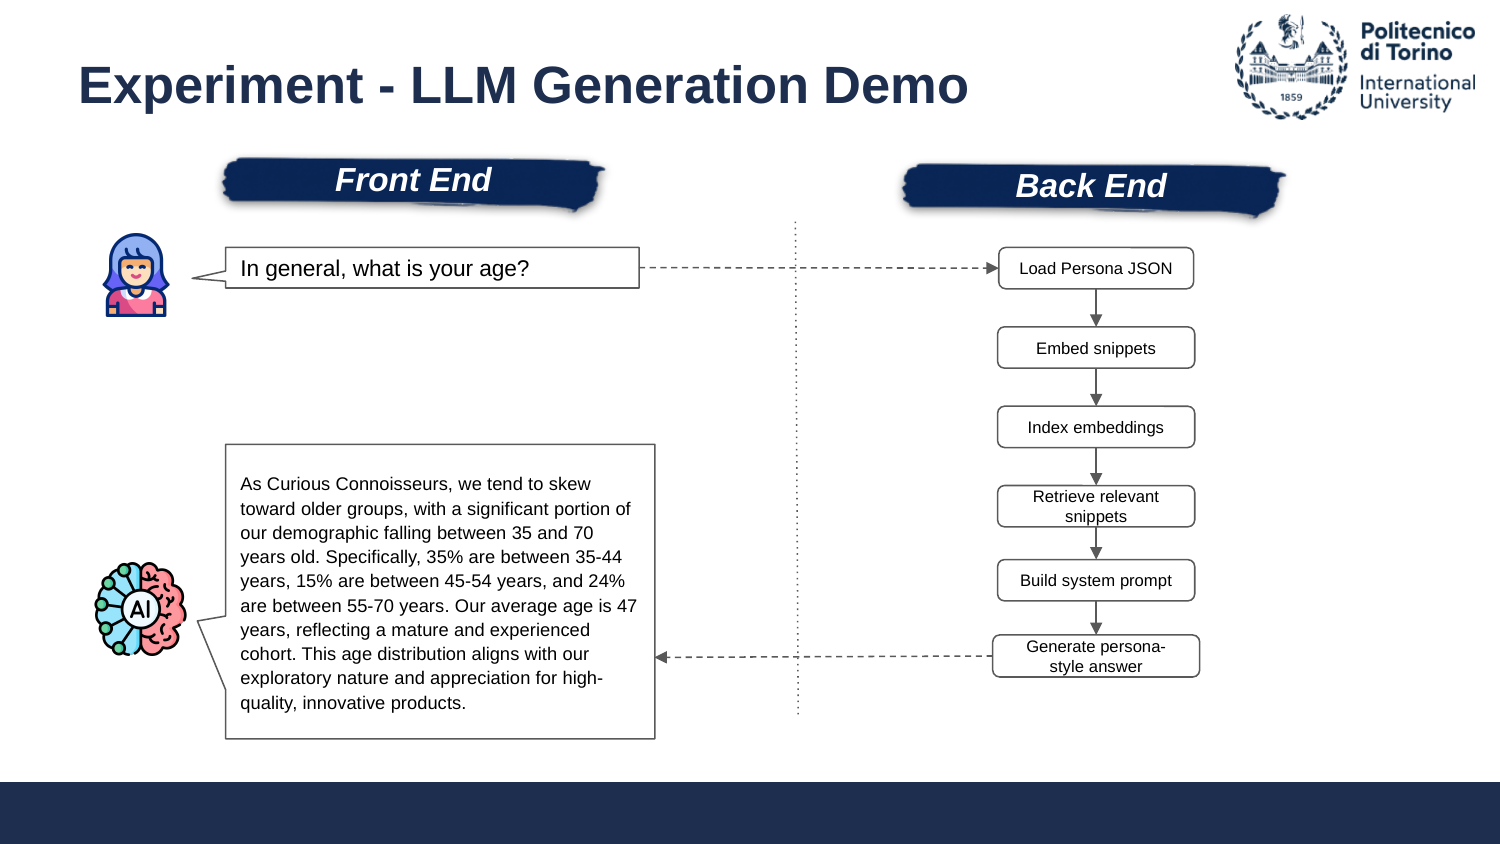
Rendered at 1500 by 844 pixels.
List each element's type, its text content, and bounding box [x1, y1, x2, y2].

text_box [795, 667, 799, 719]
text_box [795, 276, 799, 654]
text_box Retrieve relevant snippets [997, 485, 1195, 527]
text_box Index embeddings [997, 406, 1195, 448]
text_box Generate persona-style answer [992, 634, 1200, 678]
text_box In general, what is your age? [192, 247, 640, 289]
text_box [0, 782, 1500, 844]
picture [205, 129, 626, 228]
text_box Load Persona JSON [998, 247, 1194, 289]
picture [93, 233, 178, 318]
title Experiment - LLM Generation Demo [48, 35, 1053, 130]
text_box Build system prompt [997, 559, 1195, 601]
text_box Embed snippets [997, 326, 1195, 369]
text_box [795, 221, 799, 265]
picture [886, 135, 1307, 234]
text_box As Curious Connoisseurs, we tend to skew toward older groups, with a significant portion of our demographic falling between 35 and 70 years old. Specifically, 35% are between 35-44 years, 15% are between 45-54 years, and 24% are between 55-70 years. Our average age is 47 years, reflecting a mature and experienced cohort. This age distribution aligns with our exploratory nature and appreciation for high-quality, innovative products. [197, 444, 655, 739]
picture [1235, 13, 1475, 120]
picture [94, 562, 188, 656]
